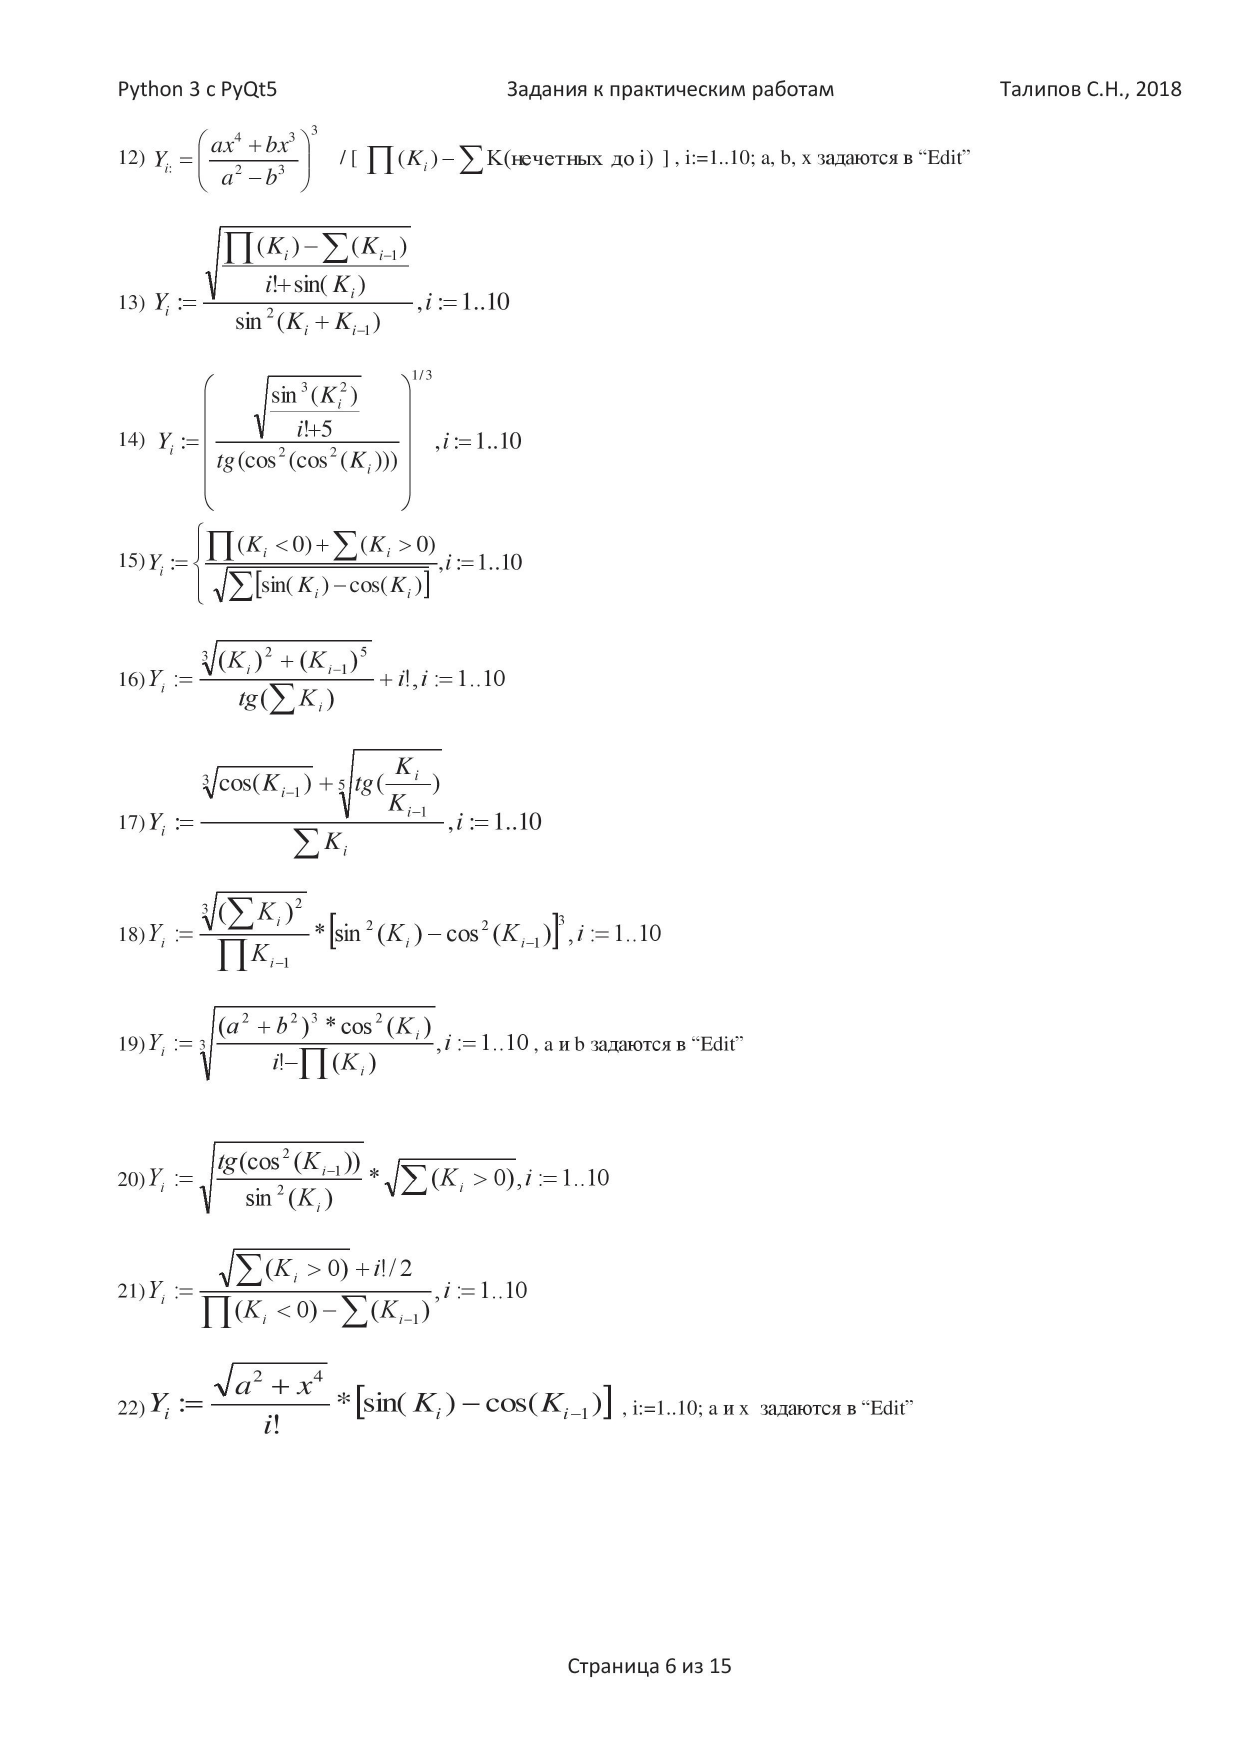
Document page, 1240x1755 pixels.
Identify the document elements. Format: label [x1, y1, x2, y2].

text_box [0, 0, 1240, 1754]
